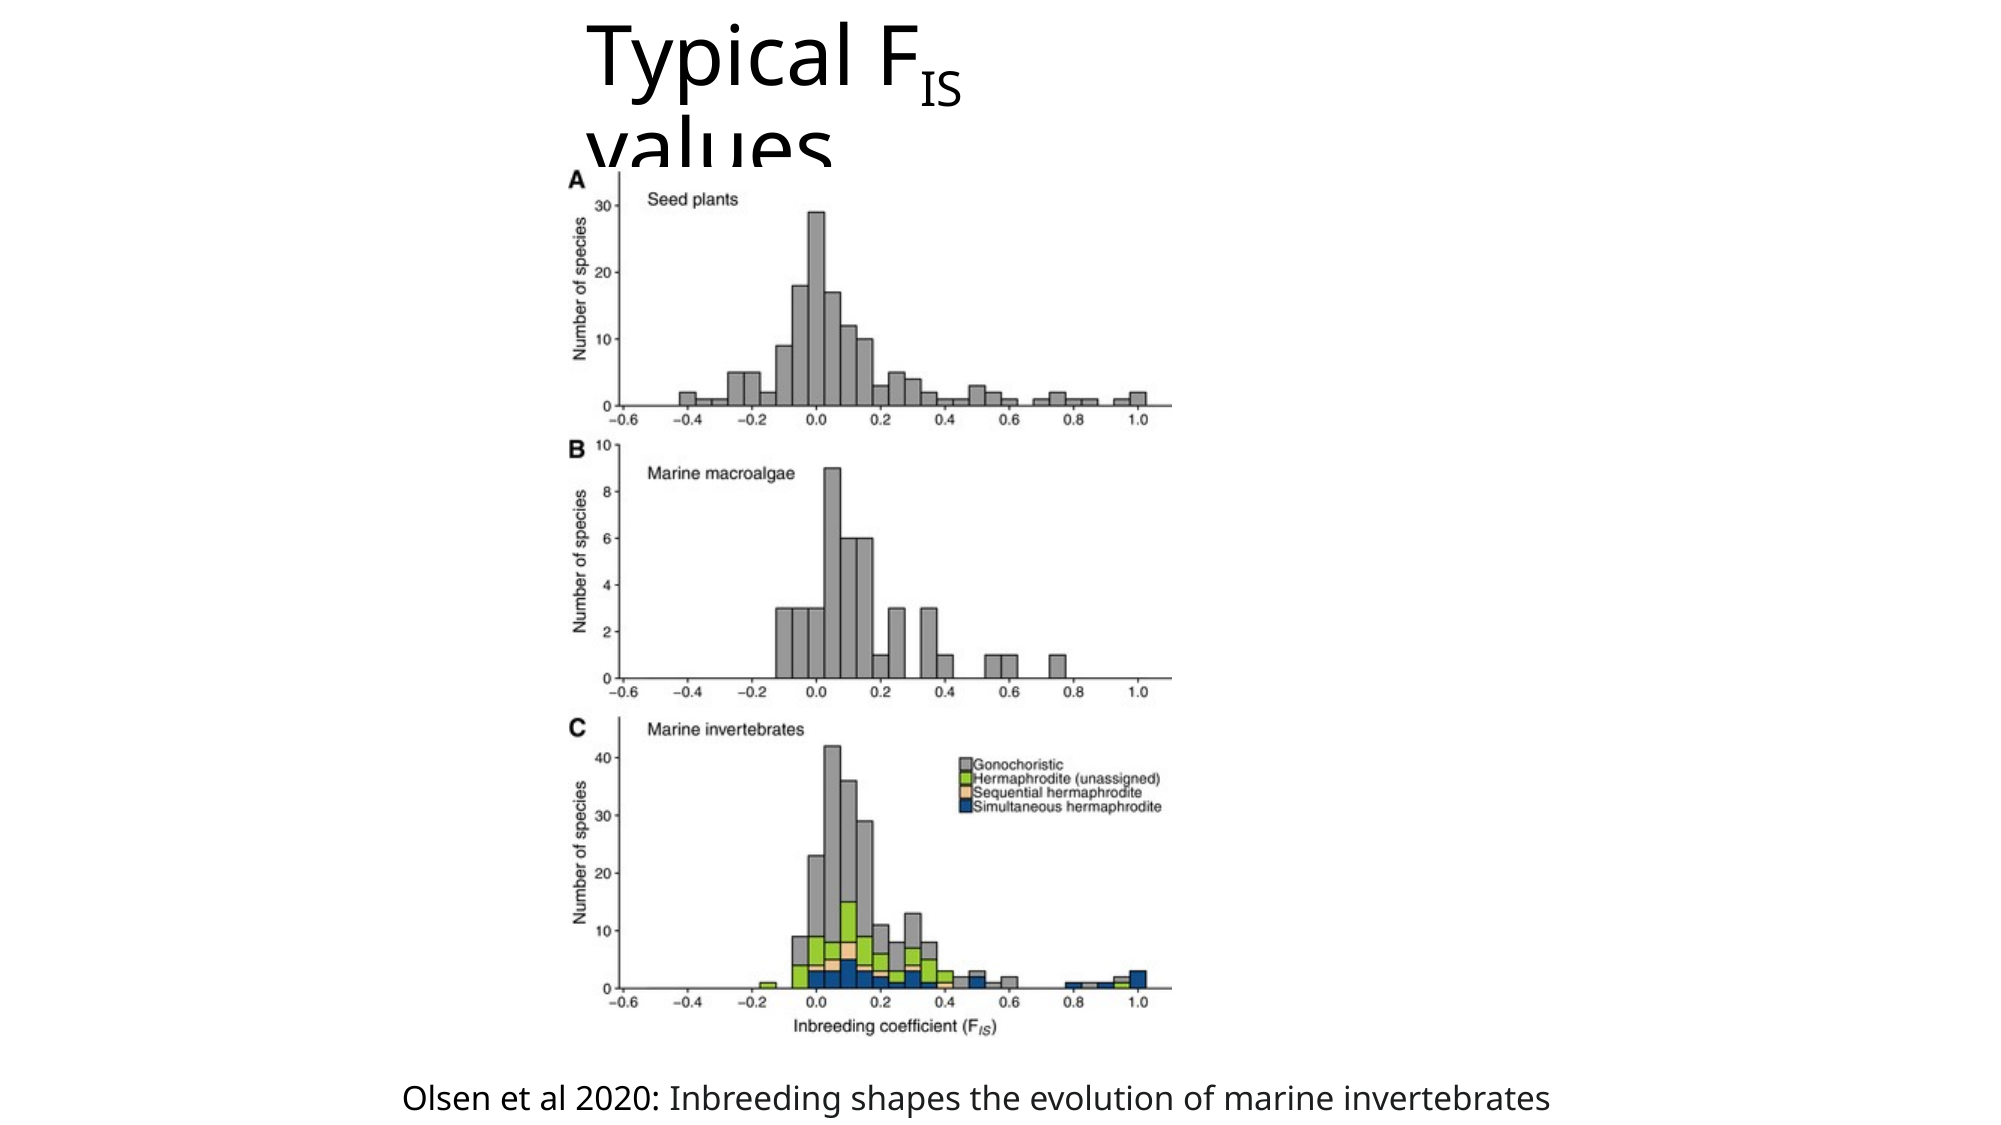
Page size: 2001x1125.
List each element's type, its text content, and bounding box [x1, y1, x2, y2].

picture [568, 167, 1172, 1038]
title Typical FIS values [571, 23, 1210, 177]
text_box Olsen et al 2020: Inbreeding shapes the evolution of marine invertebrates [387, 1069, 1568, 1125]
